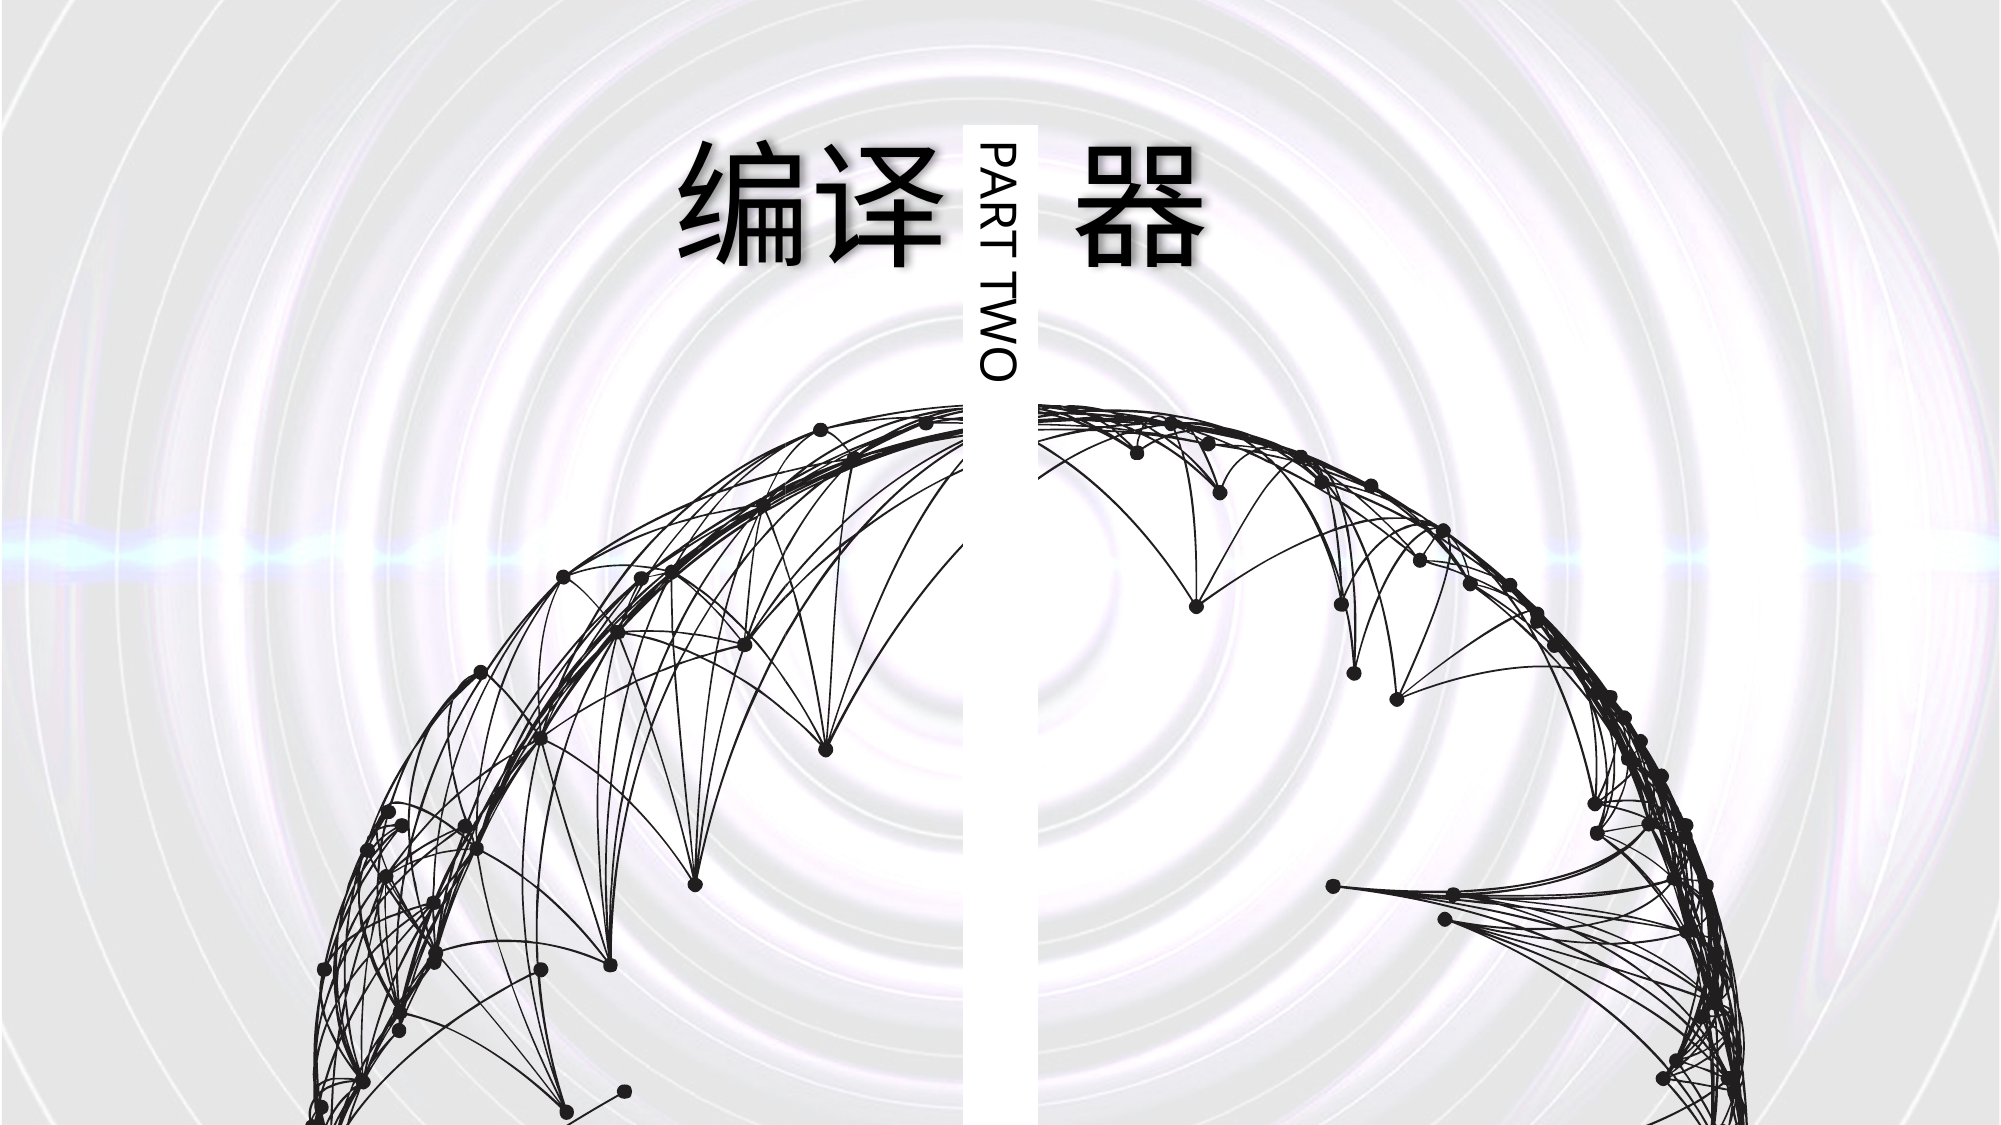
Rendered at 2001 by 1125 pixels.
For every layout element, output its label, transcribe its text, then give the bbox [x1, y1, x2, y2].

picture [1, 0, 2000, 1125]
text_box 编译 器 [554, 111, 1328, 292]
text_box PART TWO [963, 125, 1038, 404]
